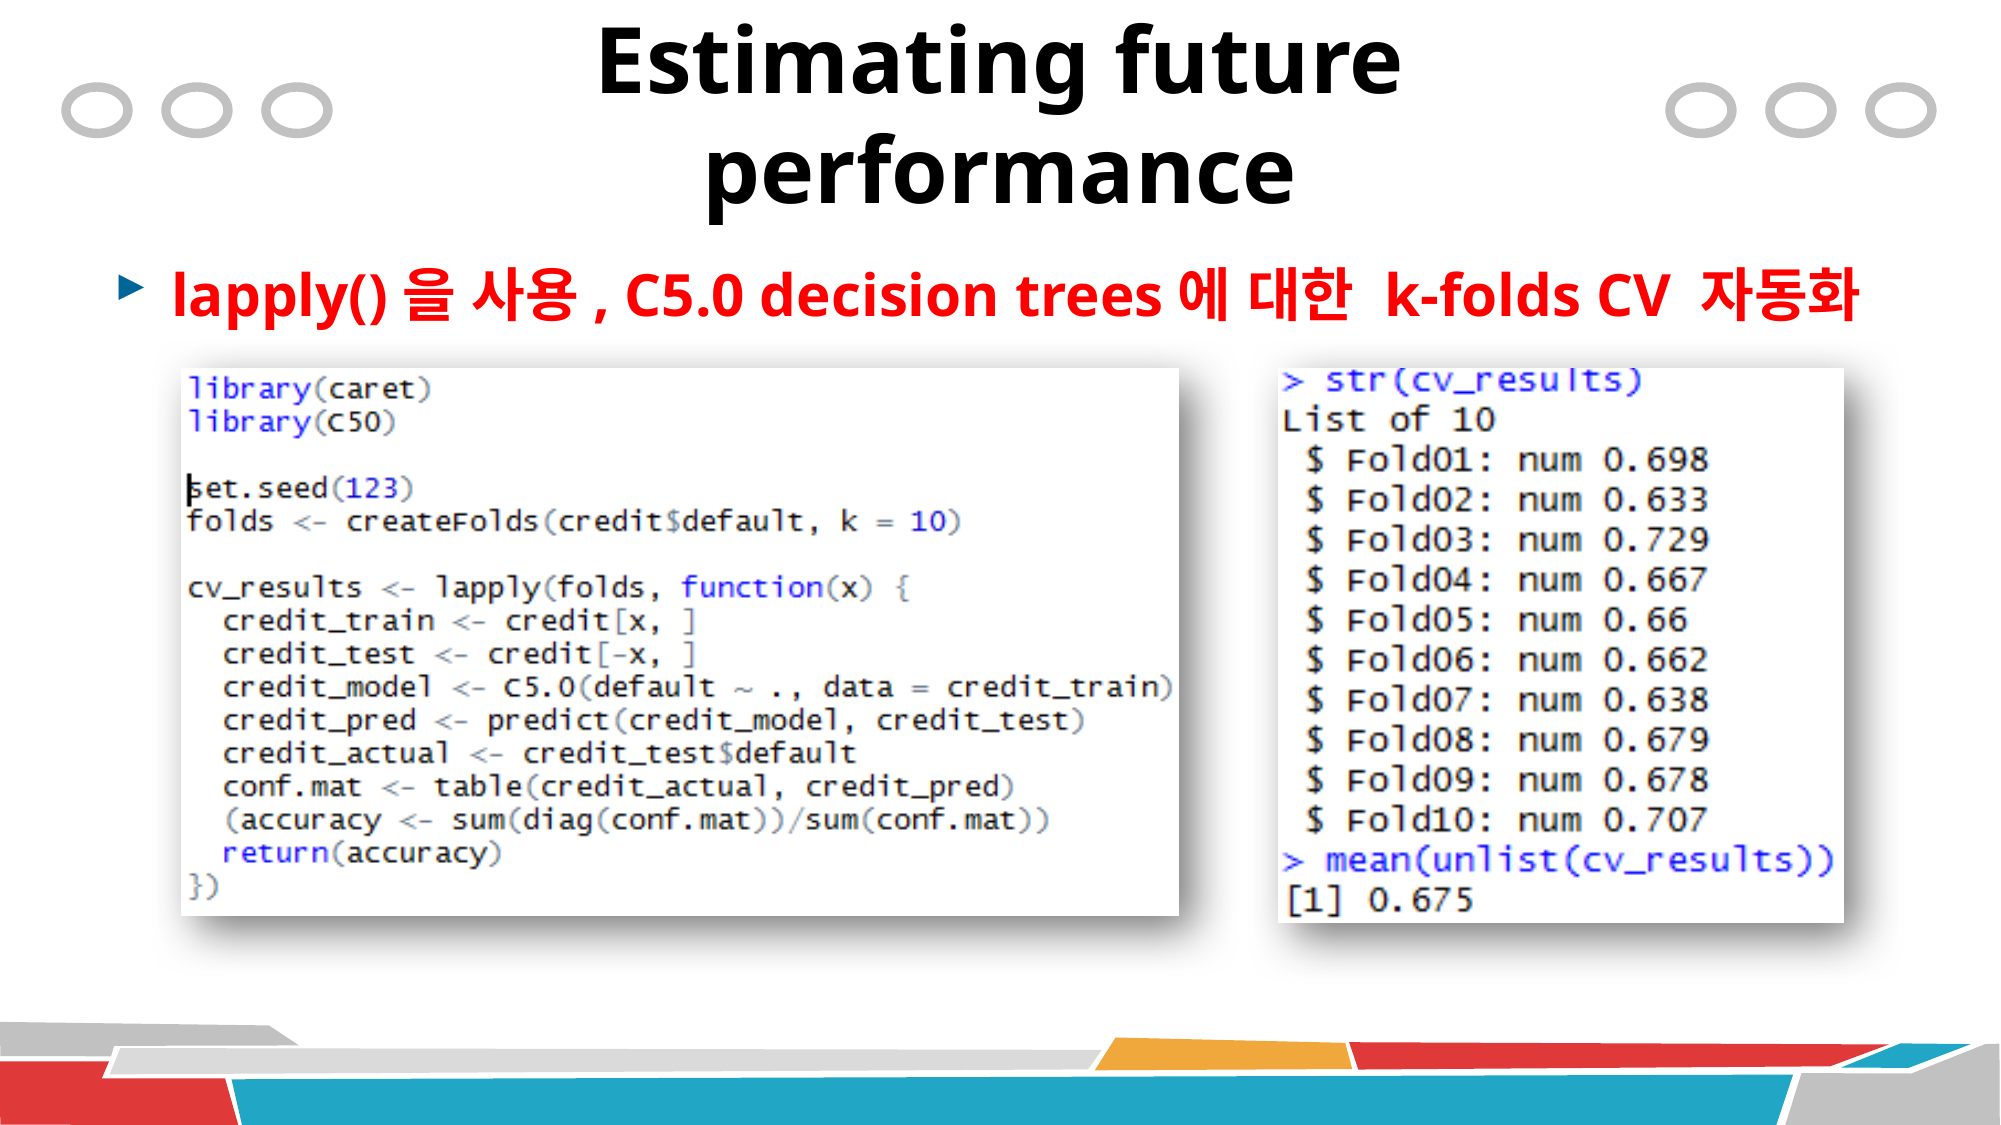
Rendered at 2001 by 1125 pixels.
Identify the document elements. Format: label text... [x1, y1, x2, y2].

title Estimating future performance [350, 18, 1650, 206]
list lapply()을 사용, C5.0 decision trees에 대한 k-folds CV 자동화 [99, 250, 1900, 1005]
picture [1278, 368, 1844, 924]
picture [180, 368, 1179, 916]
